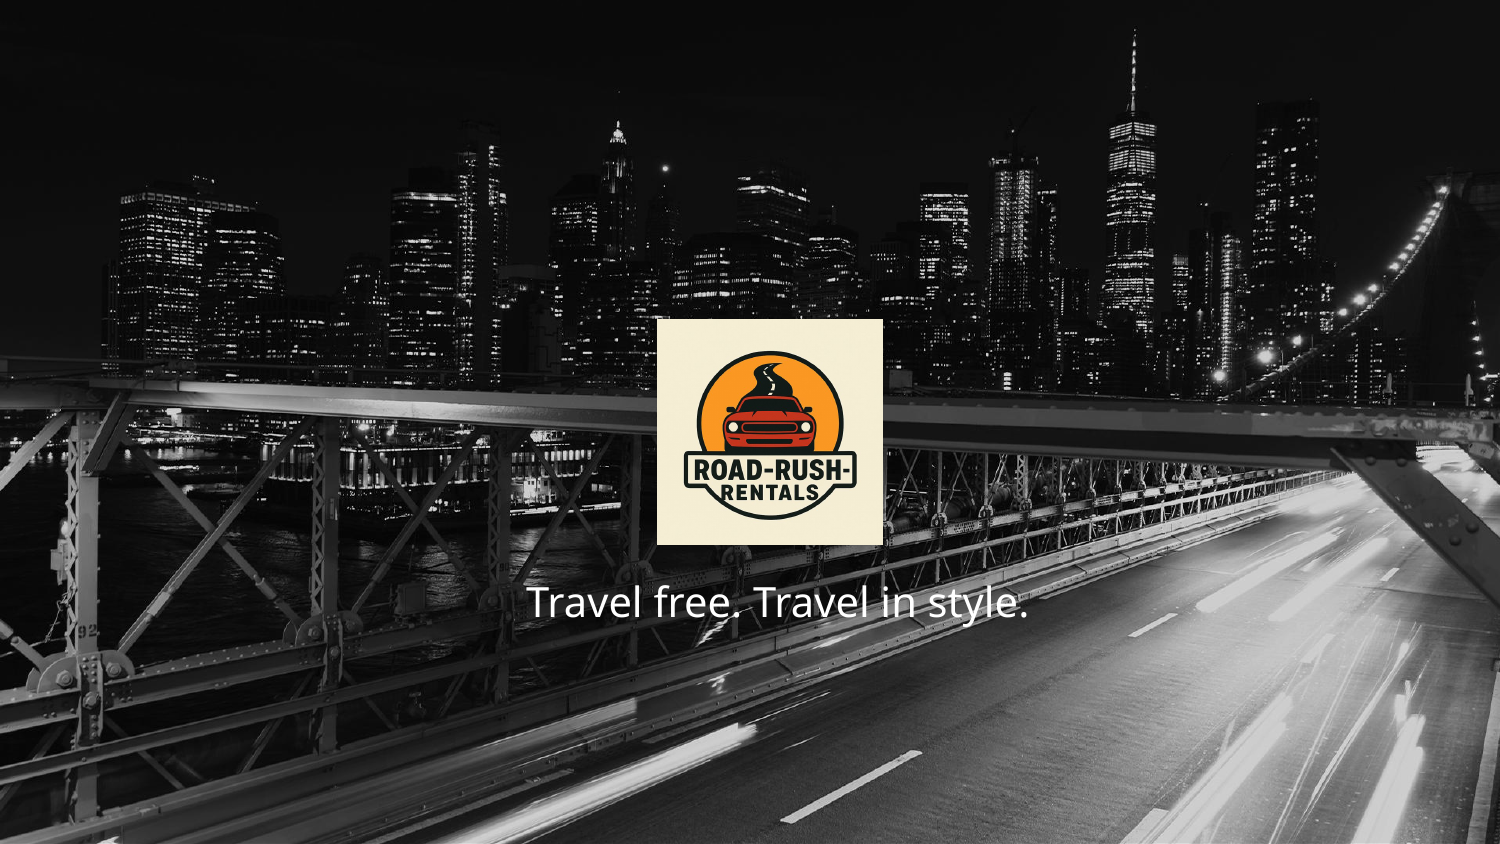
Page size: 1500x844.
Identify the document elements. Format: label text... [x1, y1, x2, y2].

picture [0, 0, 1500, 844]
title Travel free. Travel in style. [203, 533, 1353, 691]
